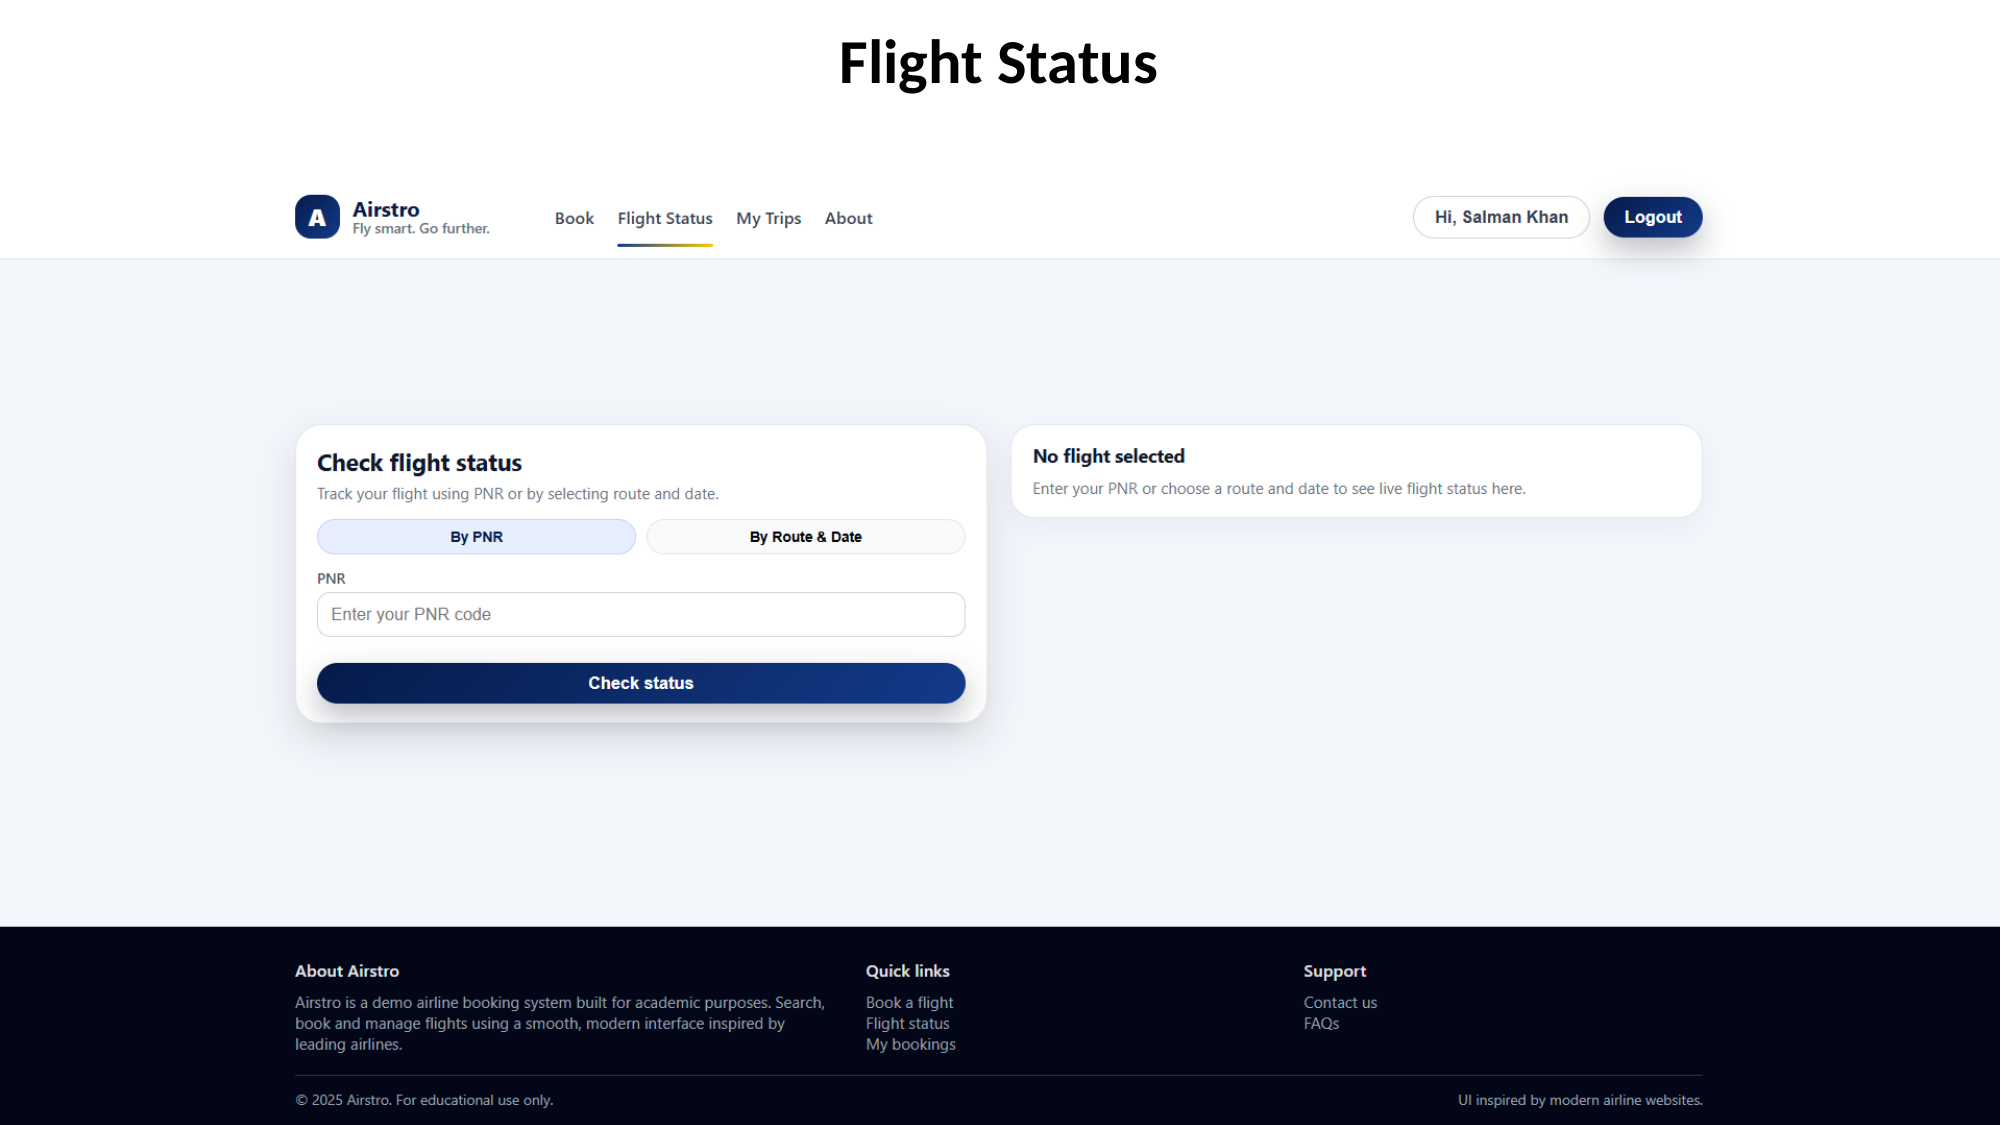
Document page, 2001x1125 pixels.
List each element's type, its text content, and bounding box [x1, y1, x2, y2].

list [0, 175, 2000, 1125]
title Flight Status [637, 1, 1362, 125]
